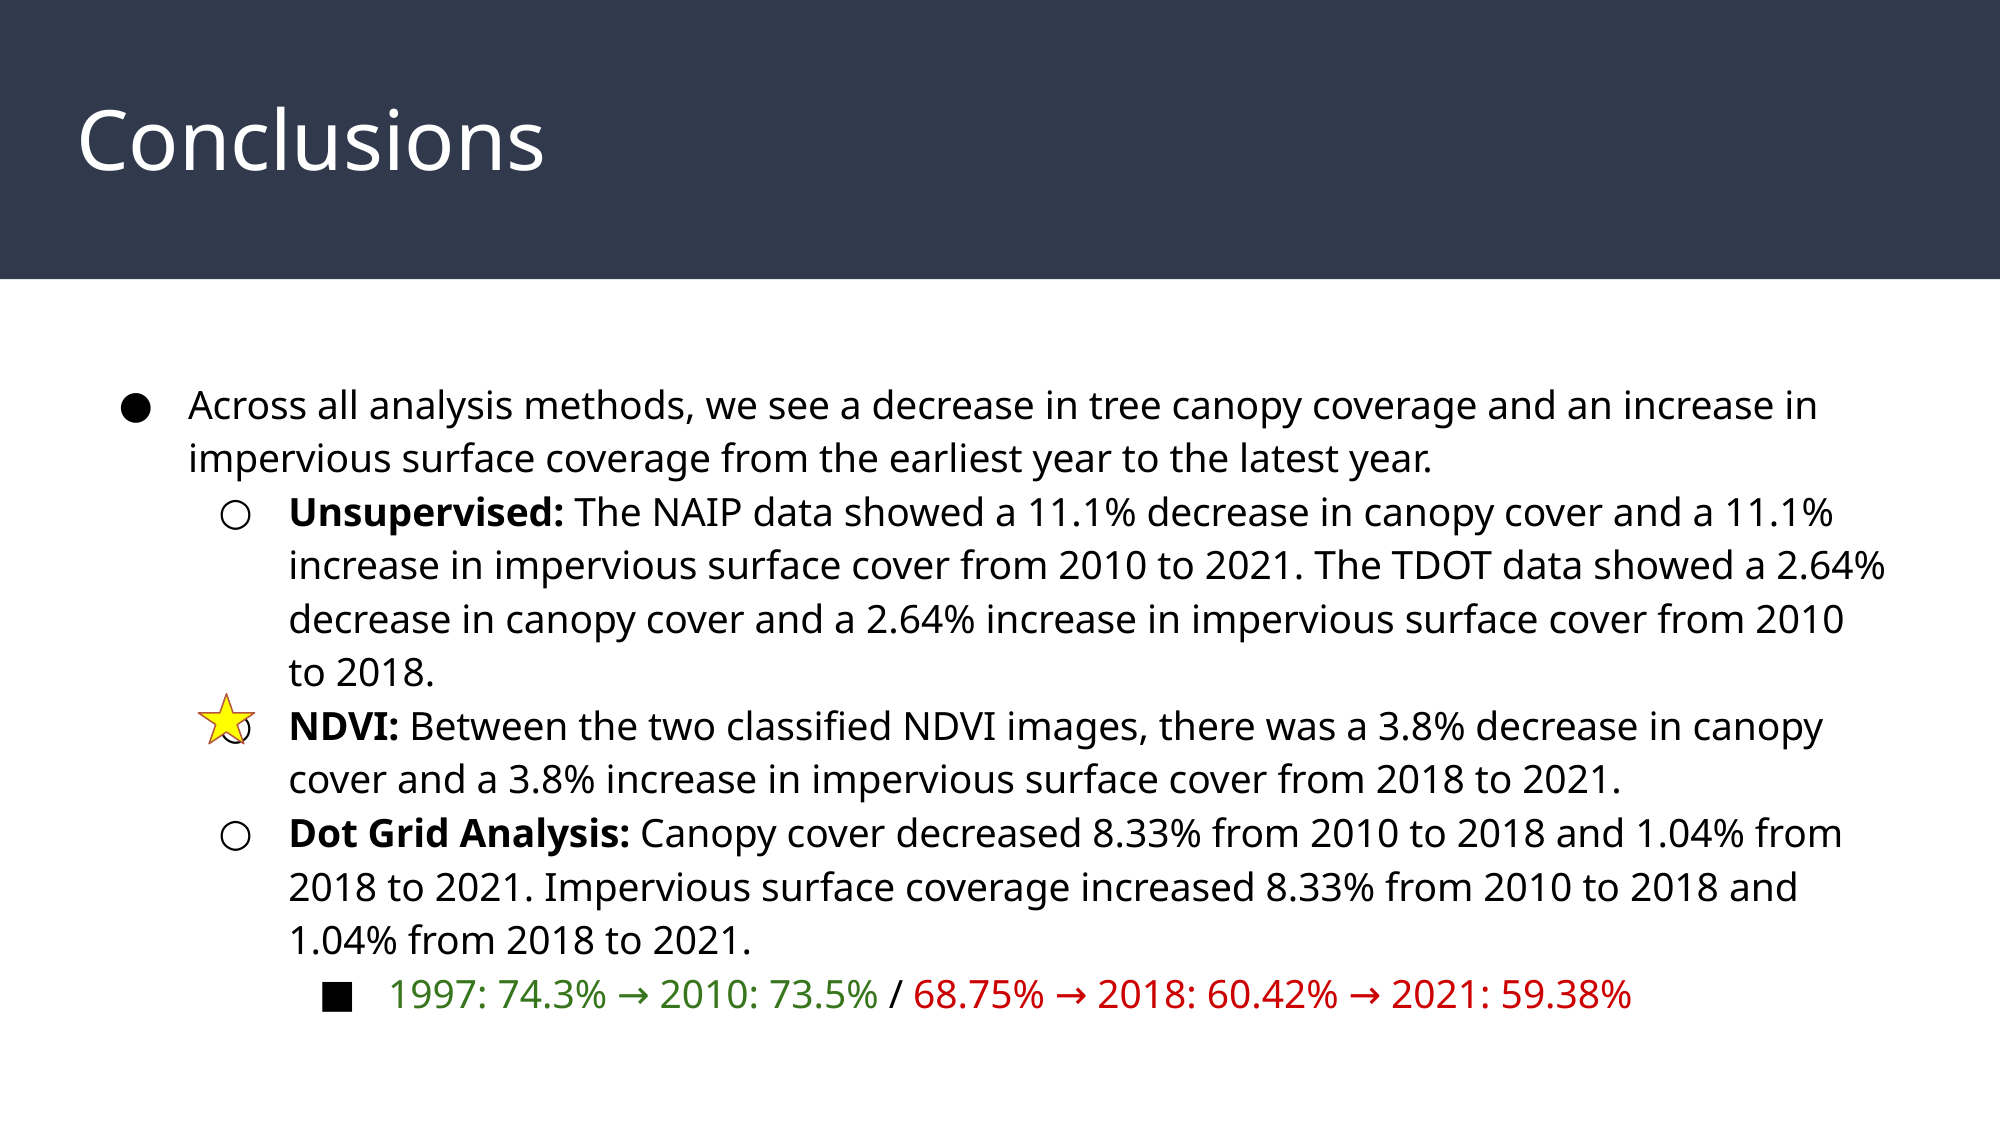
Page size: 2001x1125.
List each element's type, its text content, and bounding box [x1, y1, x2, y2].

text_box [198, 693, 255, 744]
title Conclusions [56, 66, 1921, 204]
text_box Across all analysis methods, we see a decrease in tree canopy coverage and an increase in impervious surface coverage from the earliest year to the latest year. Unsupervised: The NAIP data showed a 11.1% decrease in canopy cover and a 11.1% increase in impervious surface cover from 2010 to 2021. The TDOT data showed a 2.64% decrease in canopy cover and a 2.64% increase in impervious surface cover from 2010 to 2018. NDVI: Between the two classified NDVI images, there was a 3.8% decrease in canopy cover and a 3.8% increase in impervious surface cover from 2018 to 2021. Dot Grid Analysis: Canopy cover decreased 8.33% from 2010 to 2018 and 1.04% from 2018 to 2021. Impervious surface coverage increased 8.33% from 2010 to 2018 and 1.04% from 2018 to 2021. 1997: 74.3% → 2010: 73.5% / 68.75% → 2018: 60.42% → 2021: 59.38% [68, 353, 1909, 1037]
text_box [163, 571, 1064, 660]
